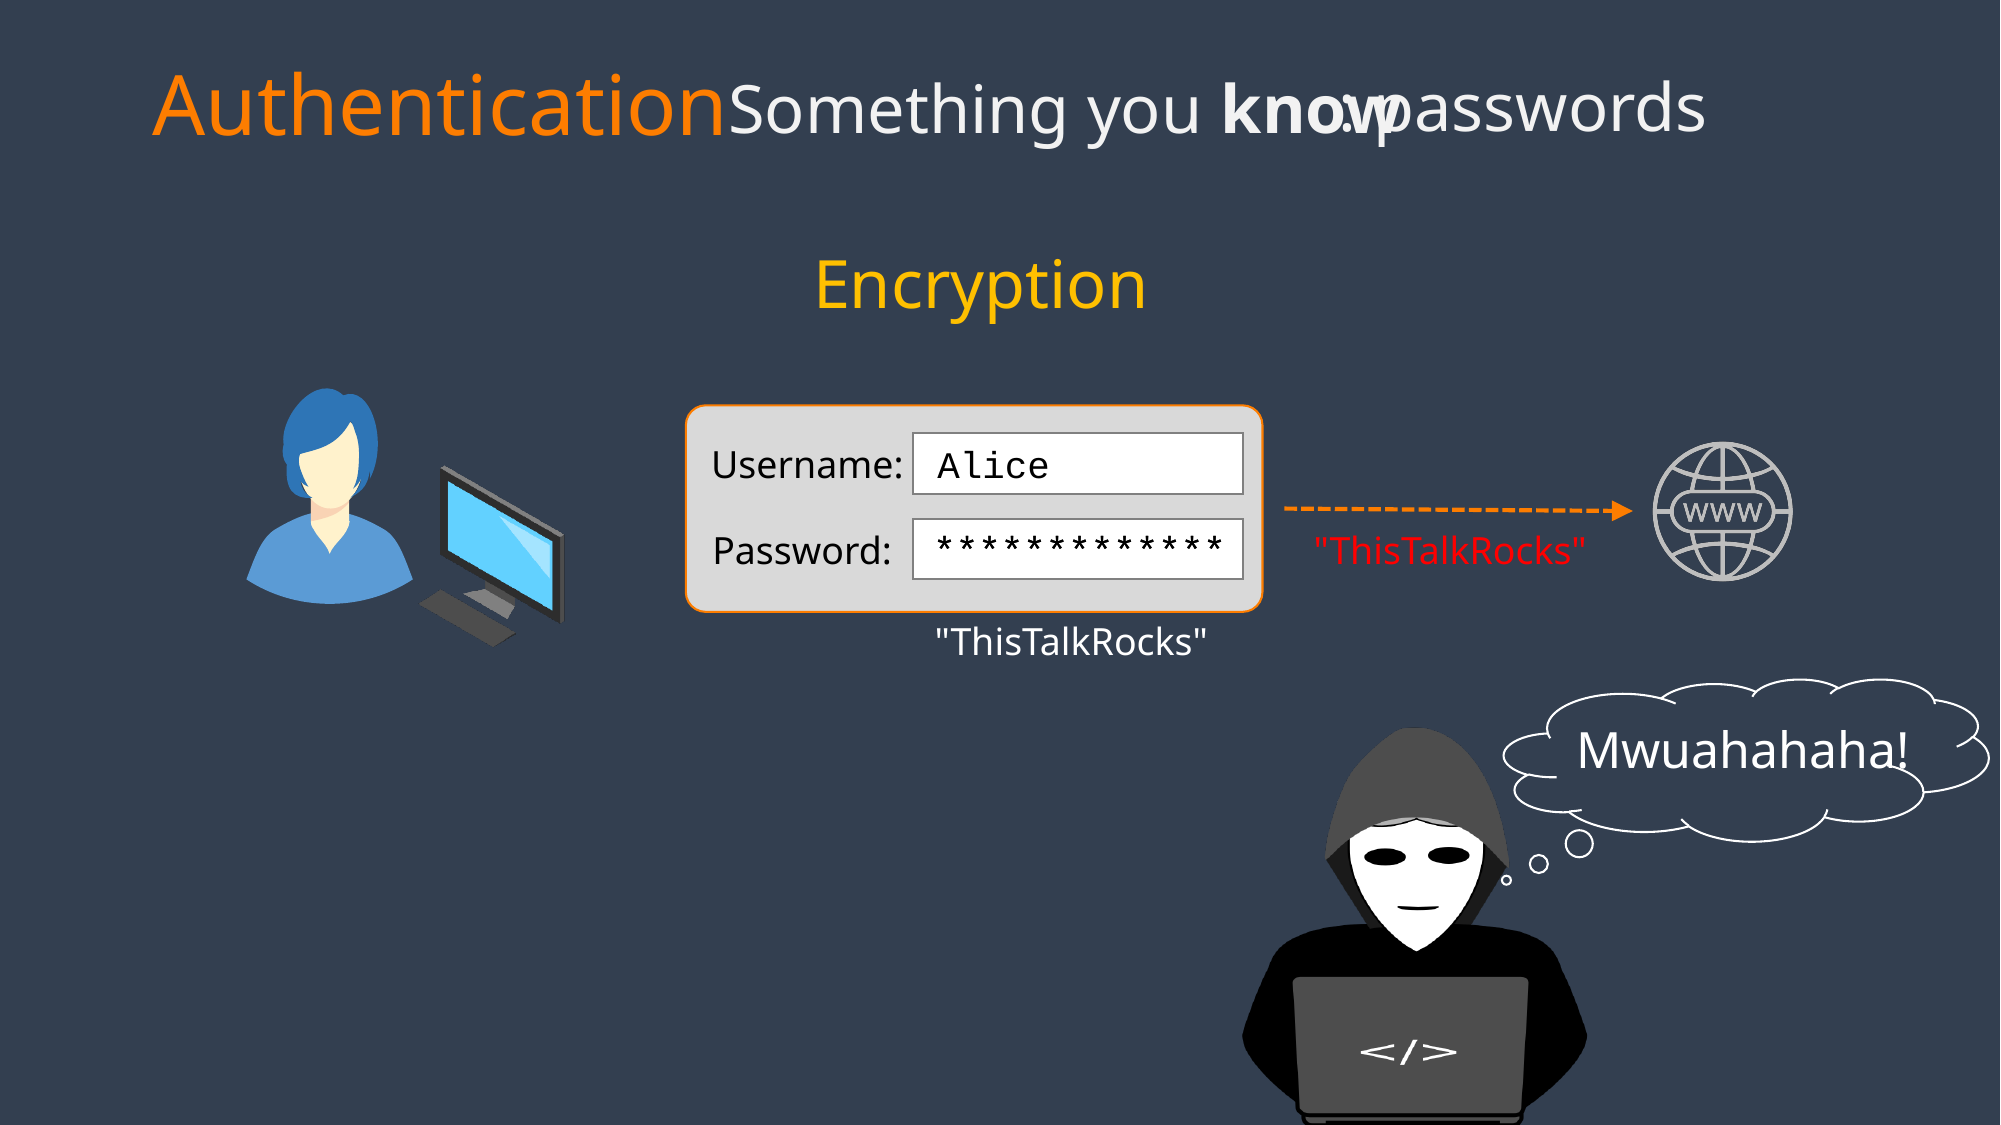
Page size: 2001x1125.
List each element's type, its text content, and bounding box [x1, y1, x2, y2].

picture [1202, 705, 1604, 1125]
text_box ************* [918, 518, 1243, 579]
picture [1647, 429, 1801, 593]
picture [413, 460, 569, 652]
text_box "ThisTalkRocks" [1298, 520, 1602, 580]
text_box Mwuahahaha! [1604, 710, 2000, 786]
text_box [246, 388, 413, 604]
text_box Encryption [751, 234, 1211, 330]
text_box [1604, 786, 1961, 843]
text_box "ThisTalkRocks" [919, 610, 1223, 671]
text_box [1564, 678, 1969, 710]
list Authentication [137, 55, 1863, 770]
